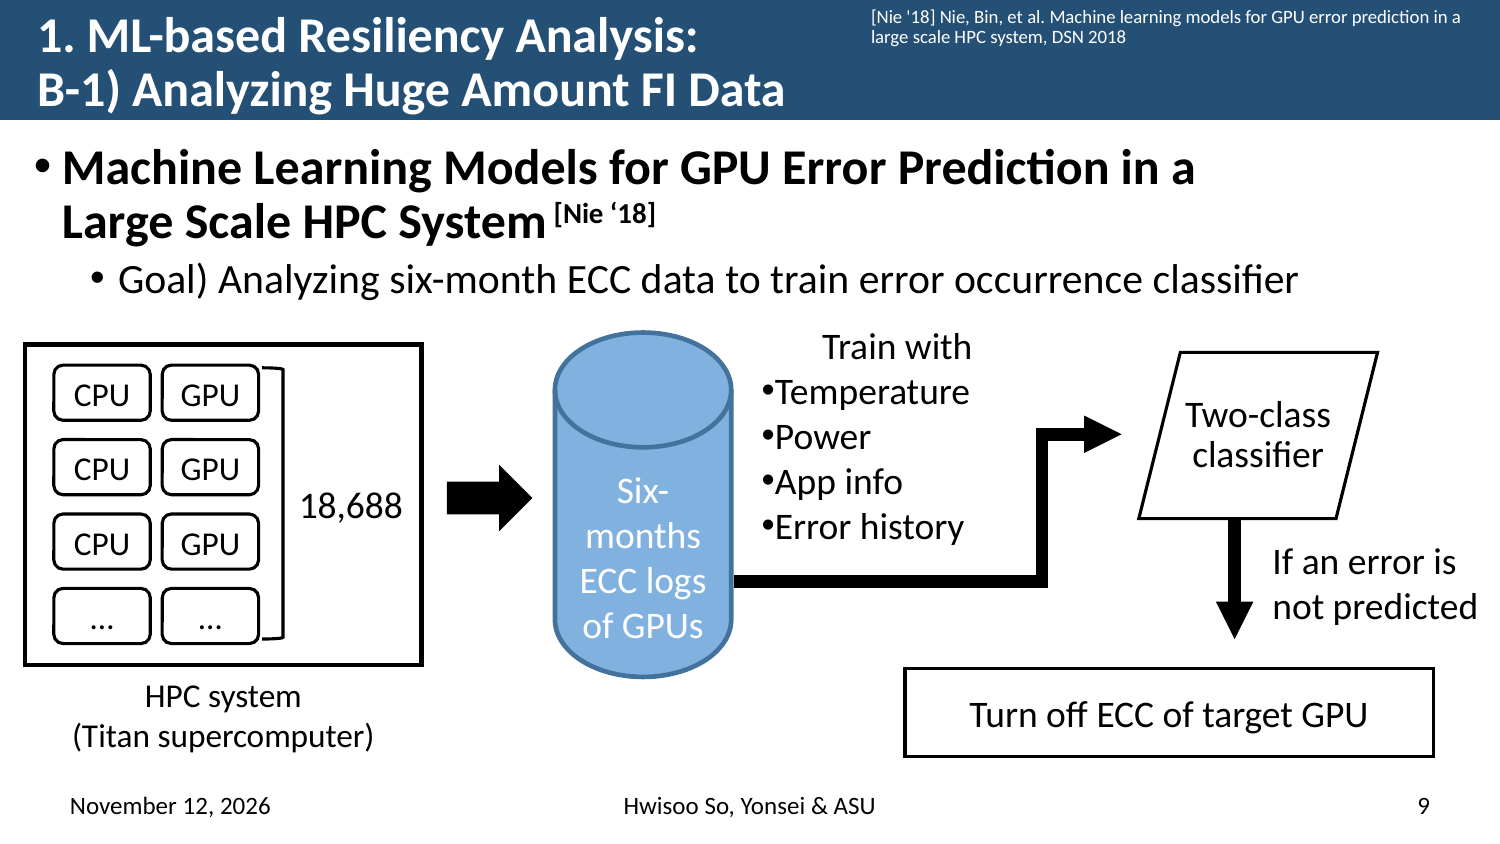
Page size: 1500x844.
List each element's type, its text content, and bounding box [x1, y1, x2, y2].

list Machine Learning Models for GPU Error Prediction in a Large Scale HPC System [Nie ‘18] Goal) Analyzing six-month ECC data to train error occurrence classifier [18, 133, 1500, 792]
text_box Two-class classifier [1137, 351, 1379, 520]
text_box Turn off ECC of target GPU [904, 667, 1434, 758]
text_box If an error is not predicted [1257, 529, 1500, 635]
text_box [53, 365, 419, 644]
text_box [734, 428, 1122, 582]
text_box Six-months ECC logs of GPUs [553, 331, 733, 678]
text_box HPC system (Titan supercomputer) [57, 666, 390, 762]
text_box [446, 464, 533, 532]
footer Hwisoo So, Yonsei & ASU [496, 782, 1004, 827]
slide_number 9 [1059, 782, 1445, 827]
title 1. ML-based Resiliency Analysis: B-1) Analyzing Huge Amount FI Data [22, 15, 1478, 111]
text_box [Nie '18] Nie, Bin, et al. Machine learning models for GPU error prediction in a large scale HPC system, DSN 2018 [856, 0, 1500, 56]
text_box Train with Temperature Power App info Error history [746, 314, 1048, 554]
text_box [24, 343, 423, 666]
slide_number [55, 782, 441, 827]
